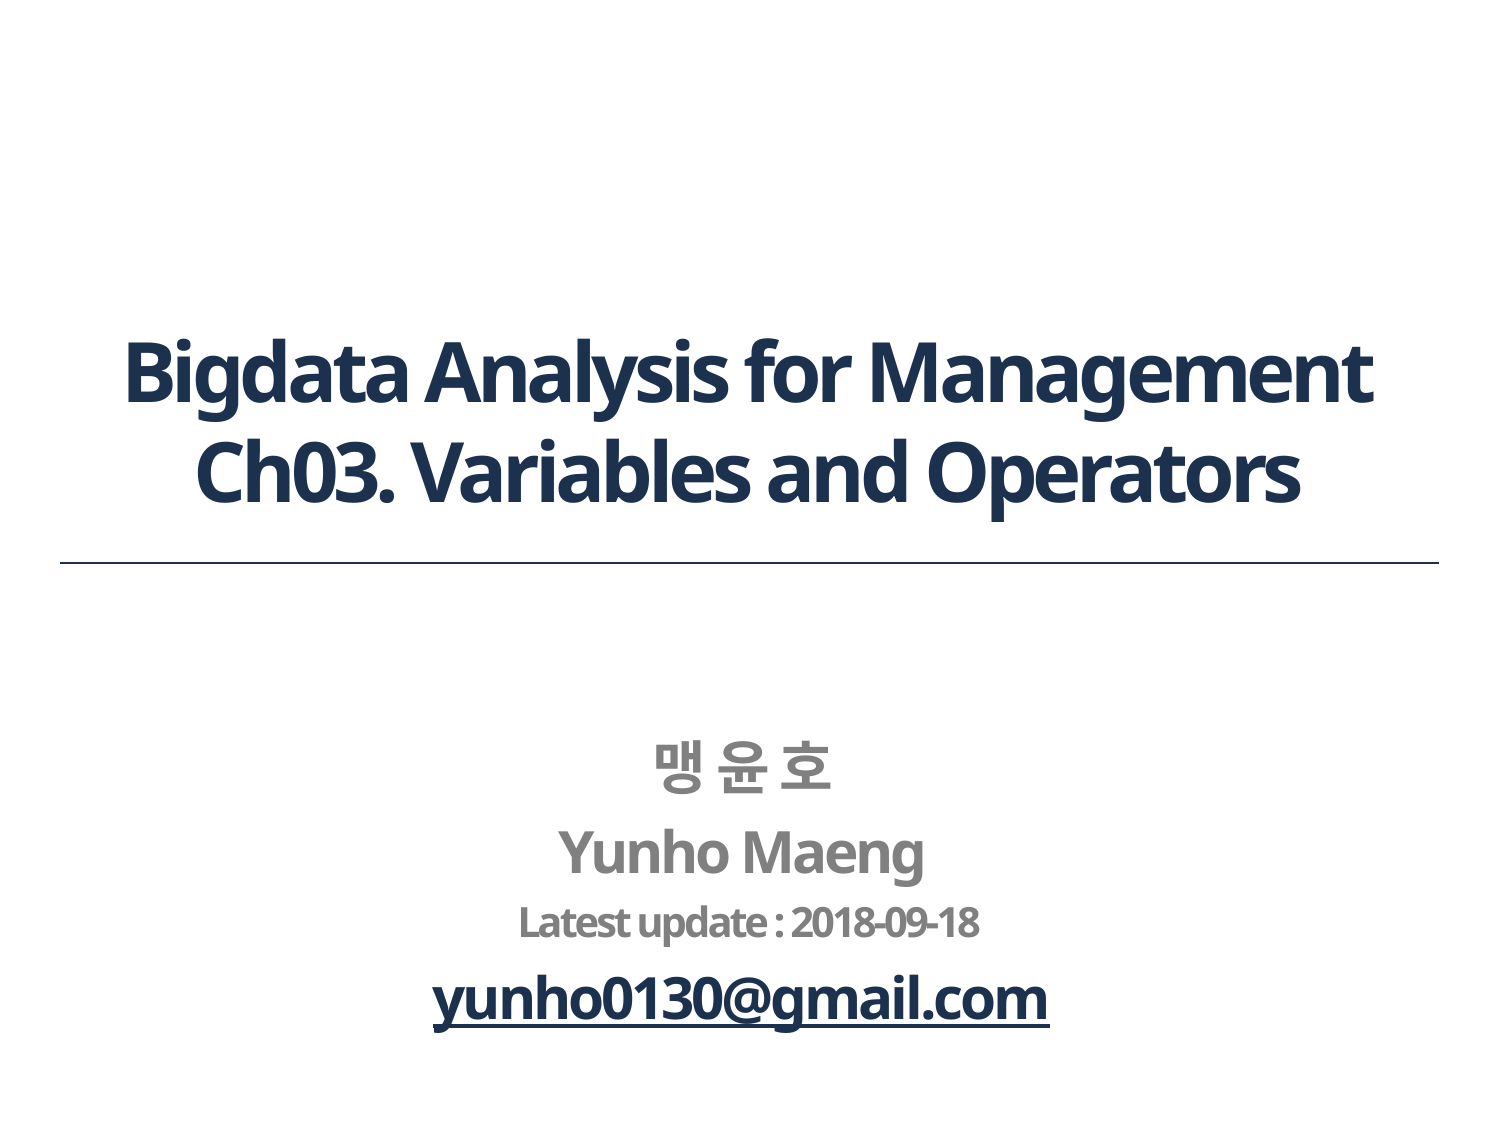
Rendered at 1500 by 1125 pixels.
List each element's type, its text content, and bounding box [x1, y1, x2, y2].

text_box 맹 윤 호 Yunho Maeng Latest update : 2018-09-18 yunho0130@gmail.com [59, 639, 1439, 1013]
title Bigdata Analysis for Management Ch03. Variables and Operators [59, 312, 1439, 562]
